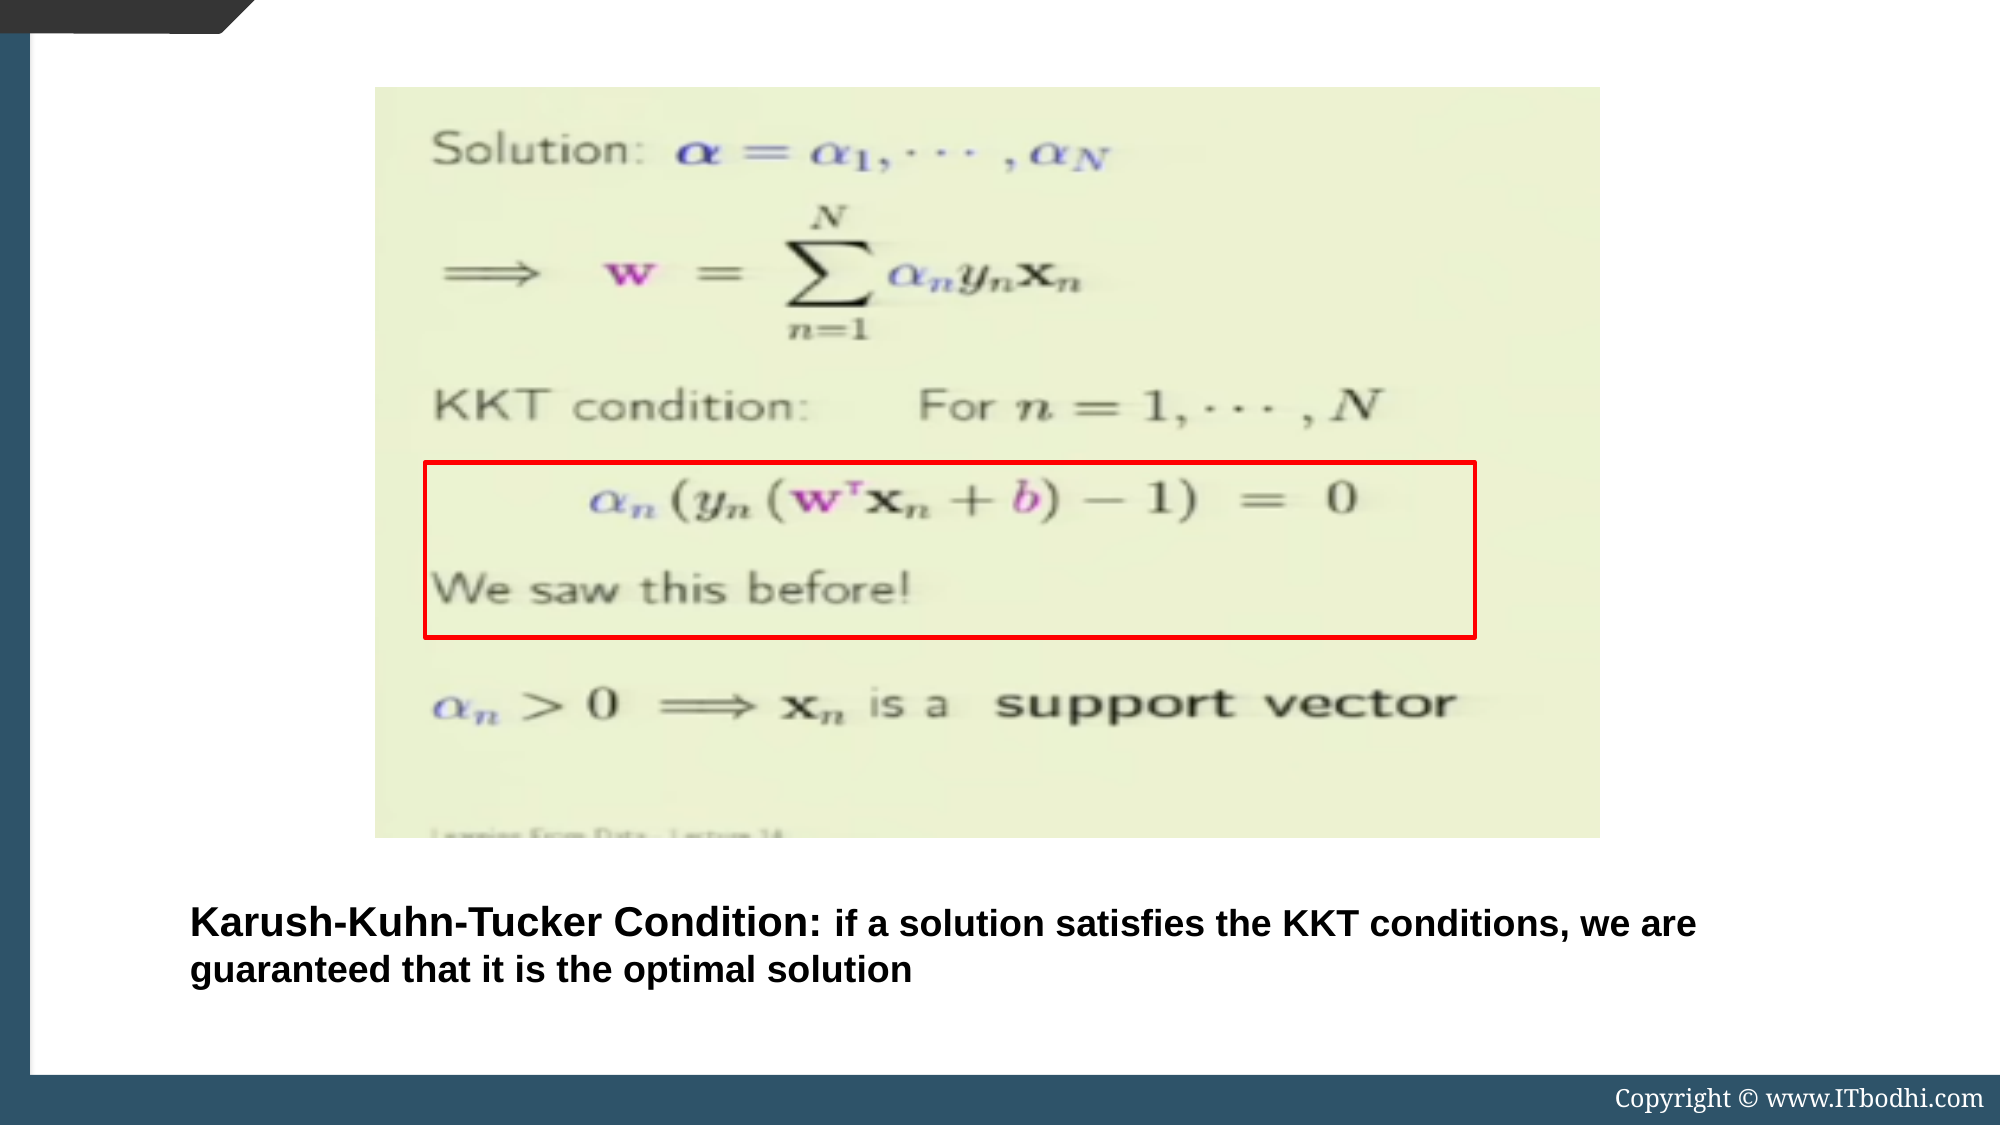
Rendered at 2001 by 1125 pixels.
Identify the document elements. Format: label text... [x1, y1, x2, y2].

picture [374, 87, 1601, 838]
text_box Karush-Kuhn-Tucker Condition: if a solution satisfies the KKT conditions, we are guaranteed that it is the optimal solution [174, 887, 1850, 998]
text_box Copyright © www.ITbodhi.com [24, 1074, 2000, 1125]
